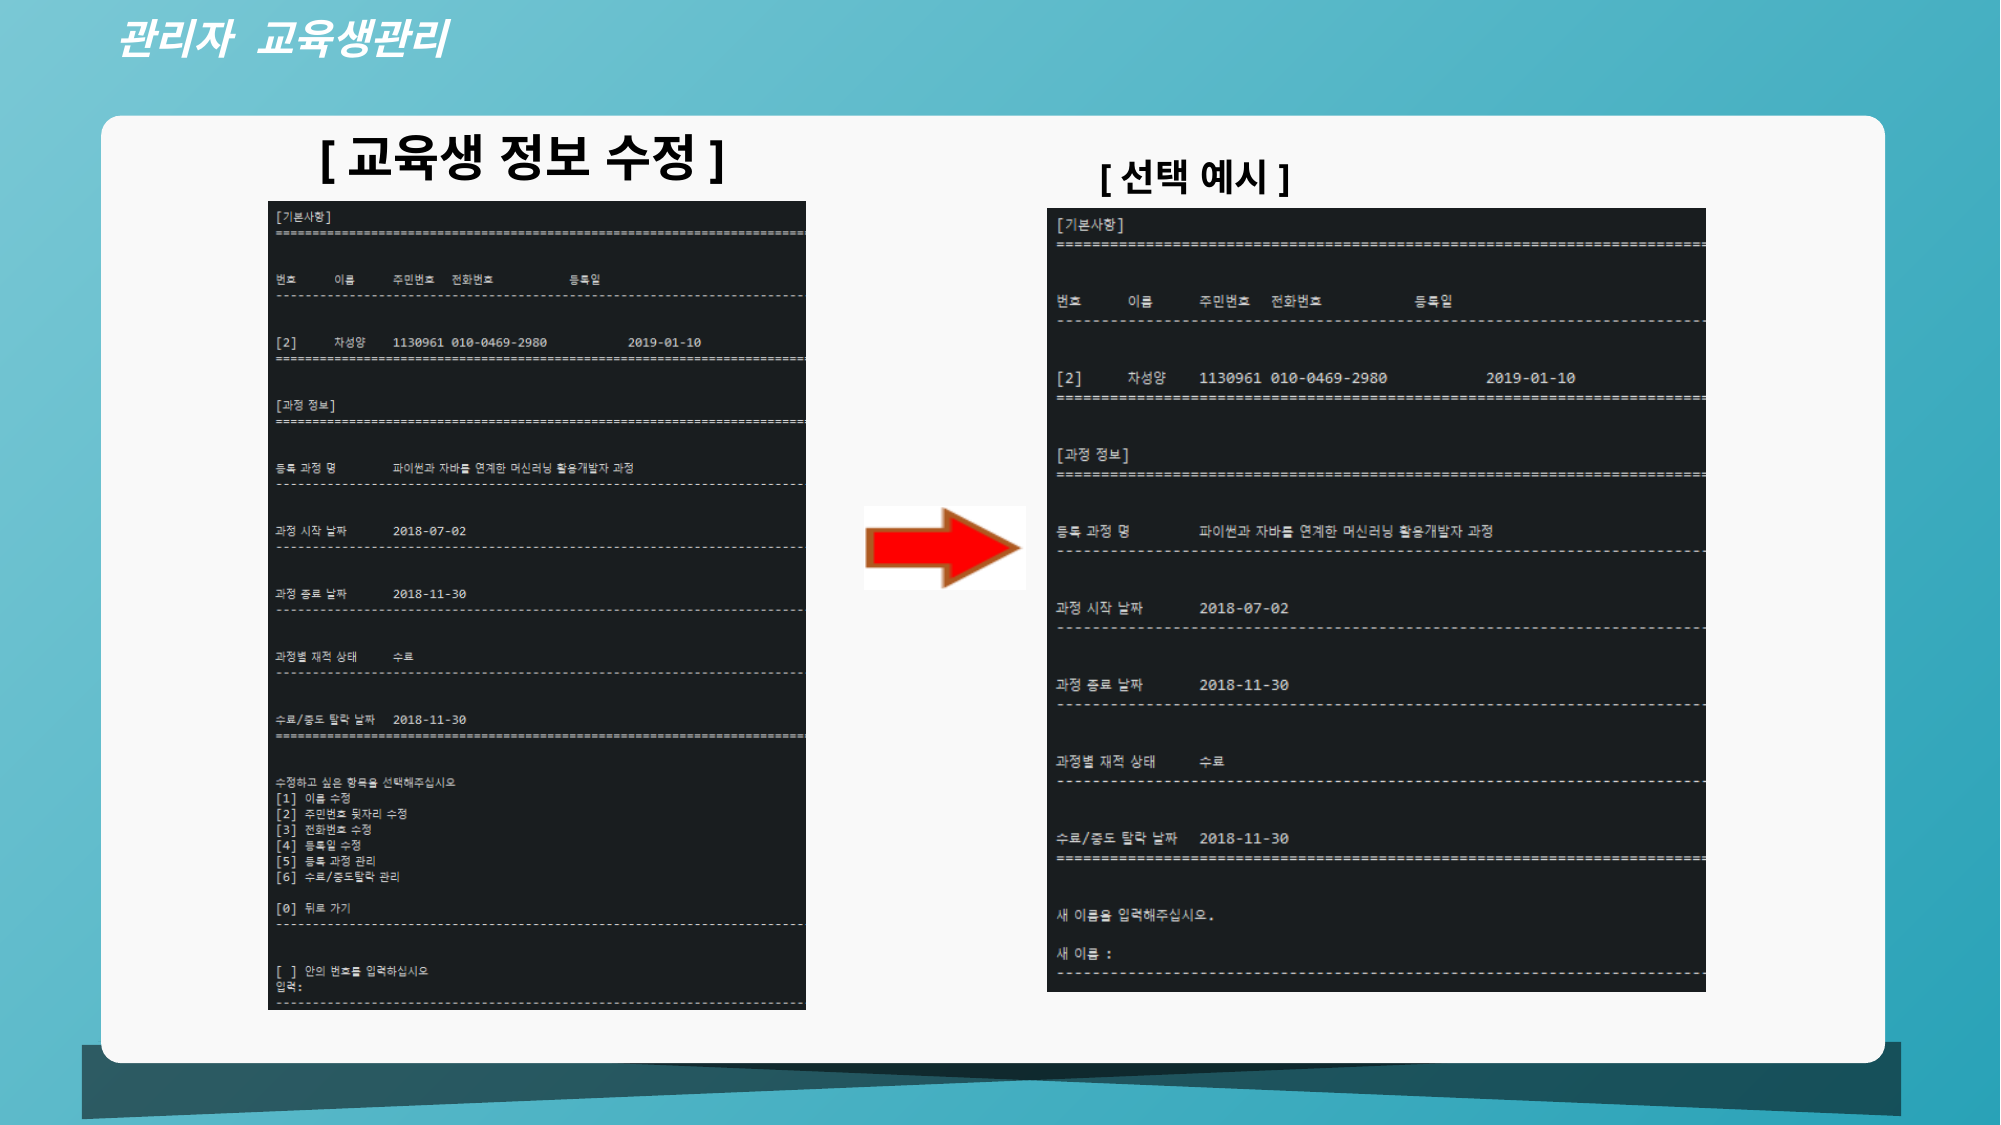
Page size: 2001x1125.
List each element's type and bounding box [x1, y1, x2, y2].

picture [1047, 208, 1706, 992]
picture [268, 201, 806, 1010]
text_box [81, 5, 1902, 1120]
picture [863, 506, 1026, 590]
